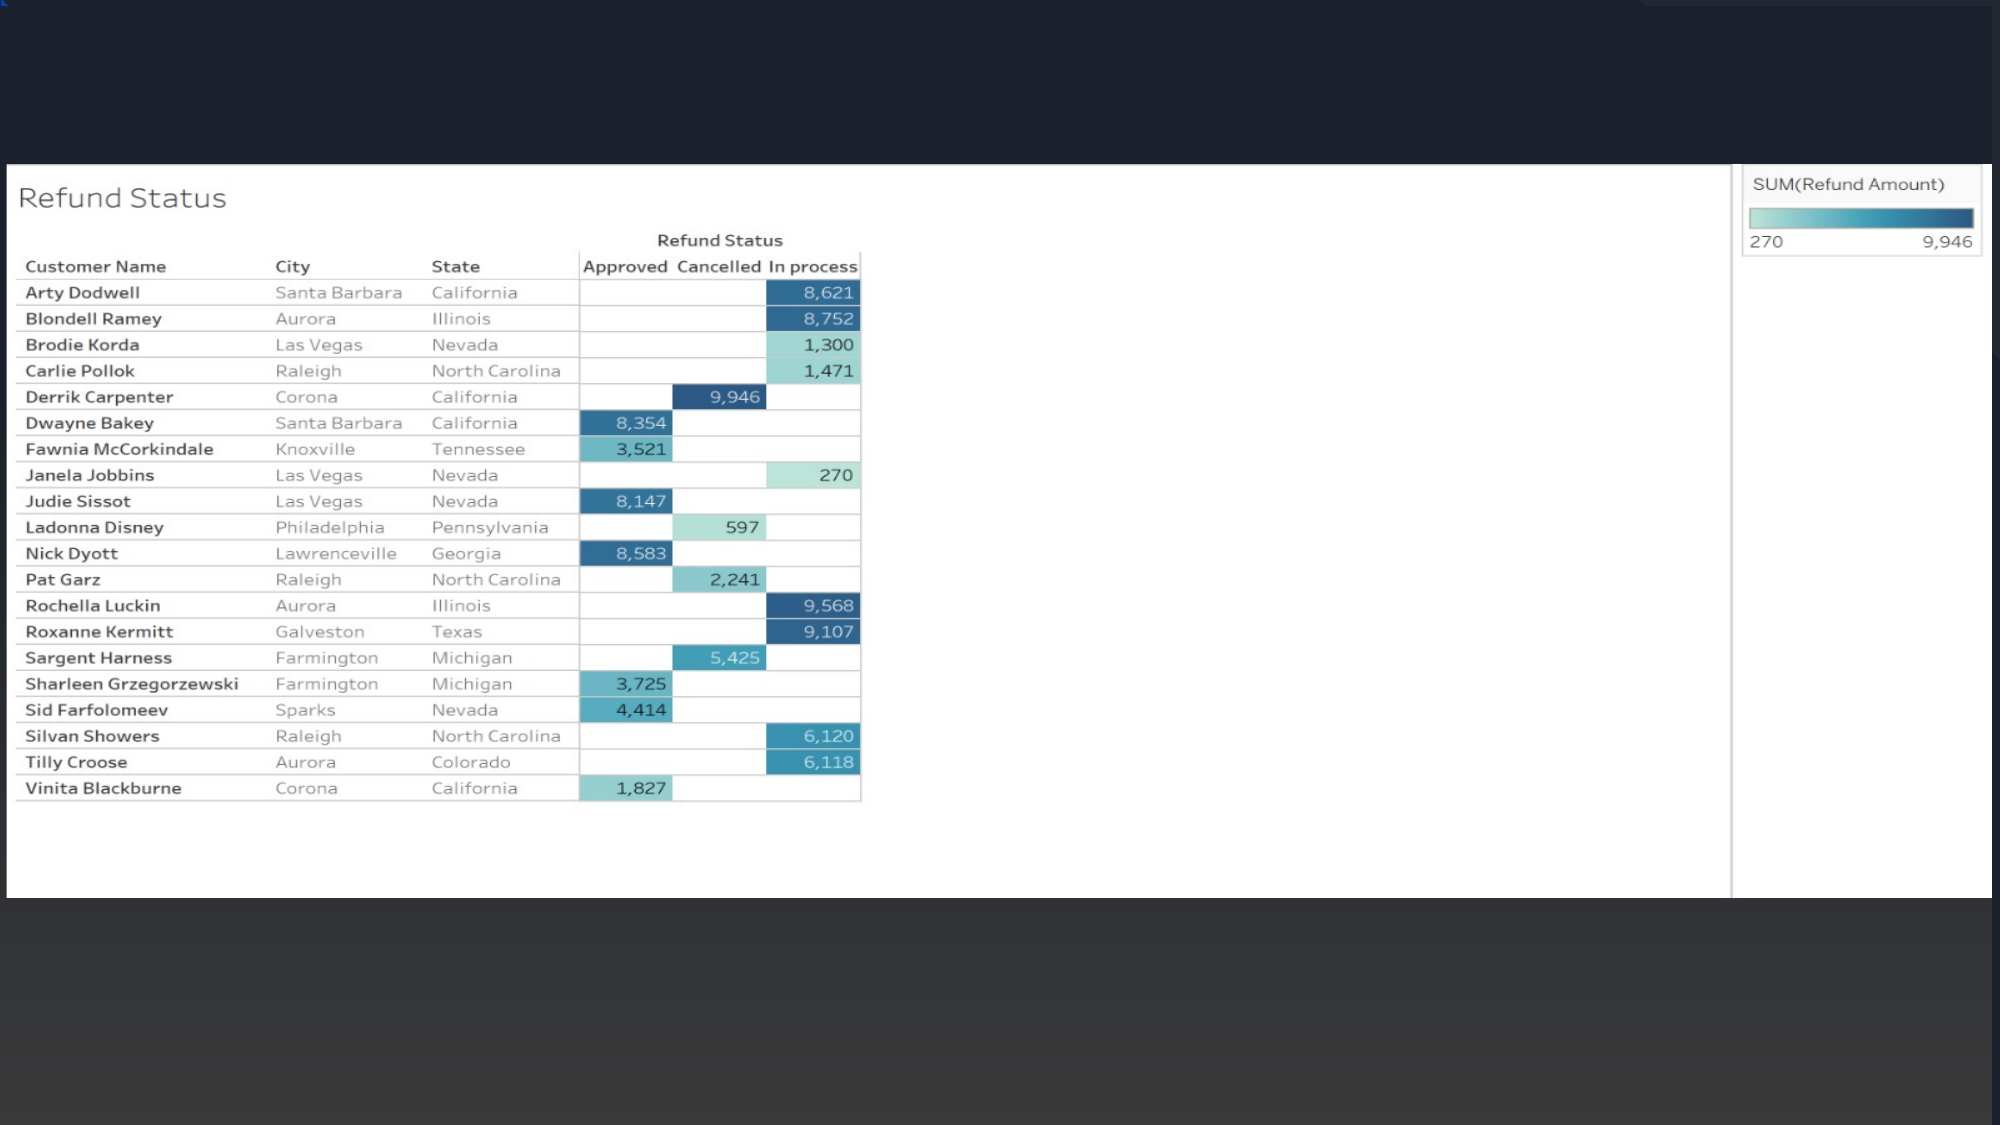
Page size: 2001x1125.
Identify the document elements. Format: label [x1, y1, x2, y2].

text_box [0, 6, 1992, 173]
picture [6, 164, 1993, 899]
text_box [0, 898, 1992, 1125]
